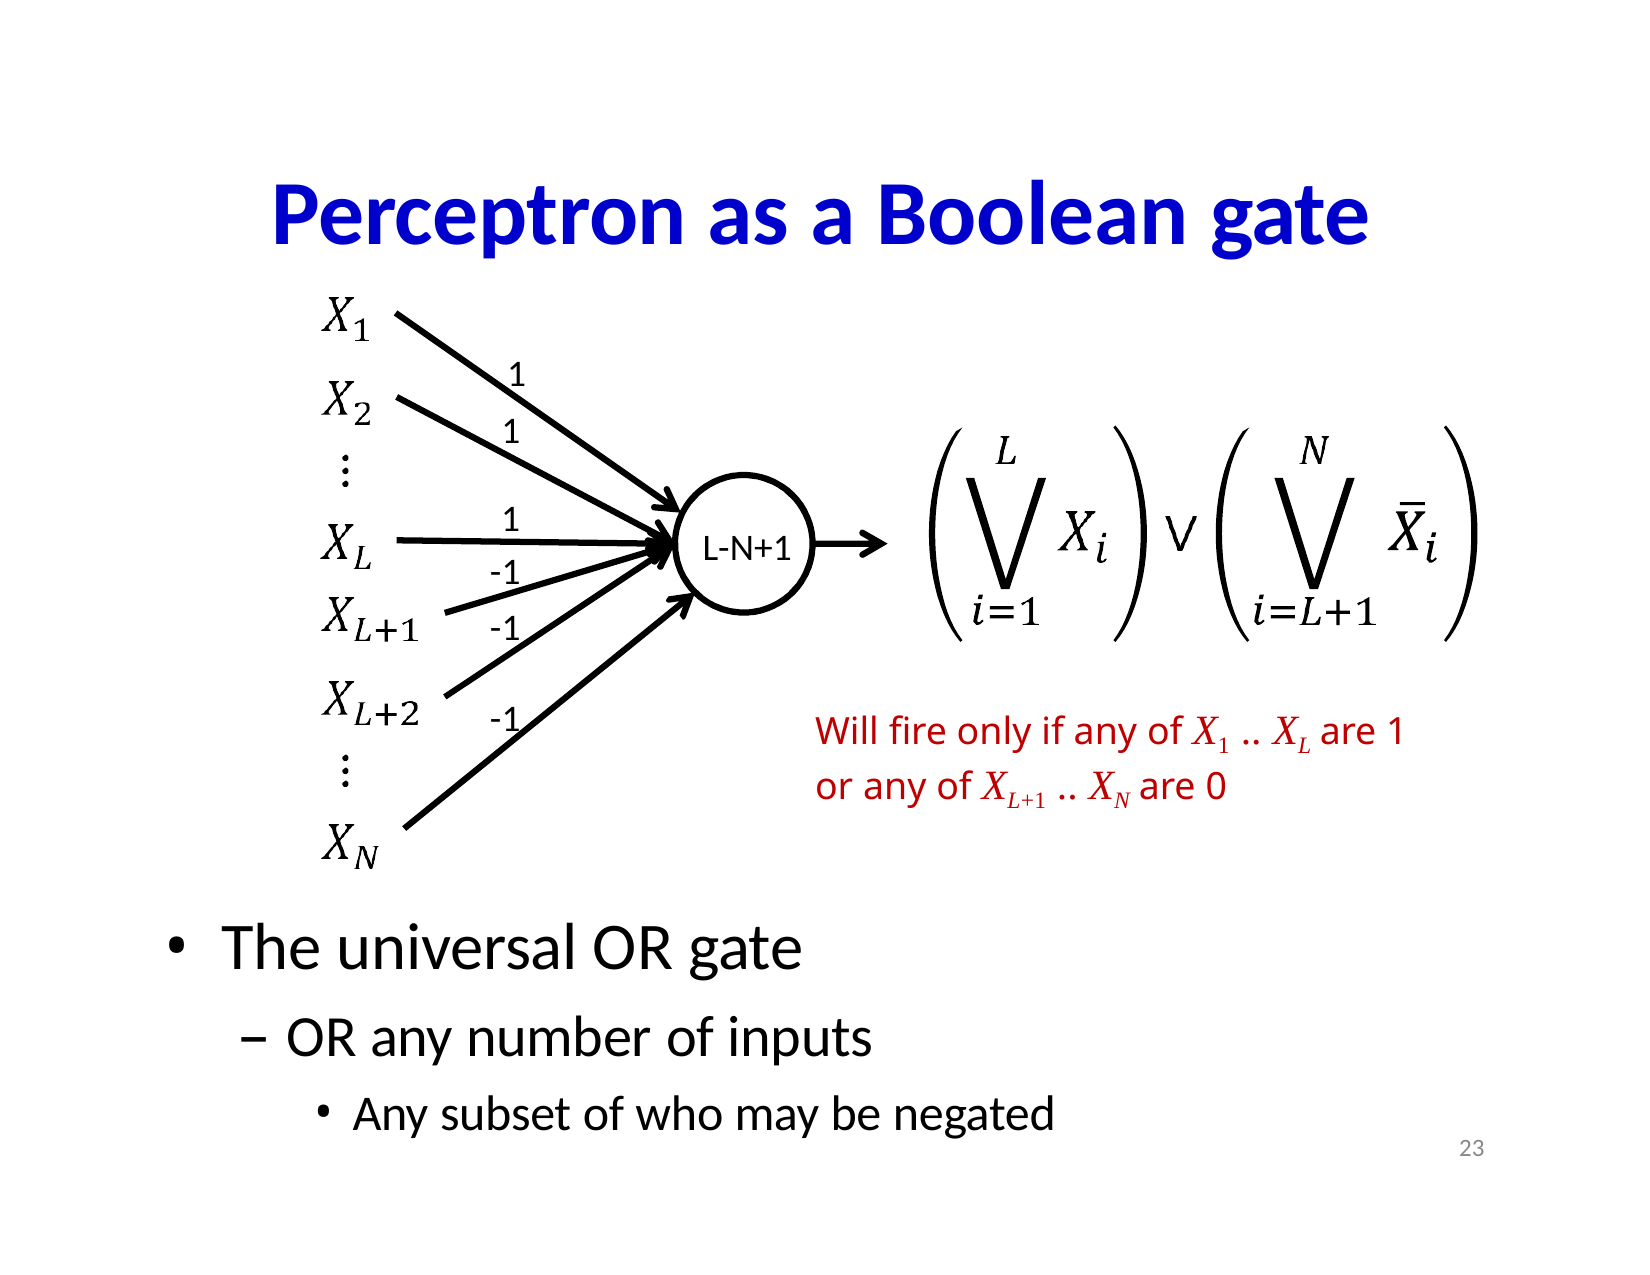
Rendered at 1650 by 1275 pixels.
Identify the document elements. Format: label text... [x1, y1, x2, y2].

picture [320, 381, 370, 393]
text_box Will fire only if any of X1 .. XL are 1 or any of XL+1 .. XN are 0 [893, 700, 1436, 813]
picture [320, 832, 379, 869]
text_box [1215, 425, 1478, 643]
text_box The universal OR gate OR any number of inputs Any subset of who may be negated [162, 884, 1064, 1141]
text_box 1 1 [499, 334, 529, 392]
picture [1165, 516, 1198, 551]
text_box [393, 310, 499, 390]
picture [320, 297, 370, 342]
slide_number 23 [1457, 1135, 1491, 1275]
title Perceptron as a Boolean gate [269, 150, 1380, 366]
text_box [928, 425, 1148, 643]
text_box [320, 393, 888, 832]
